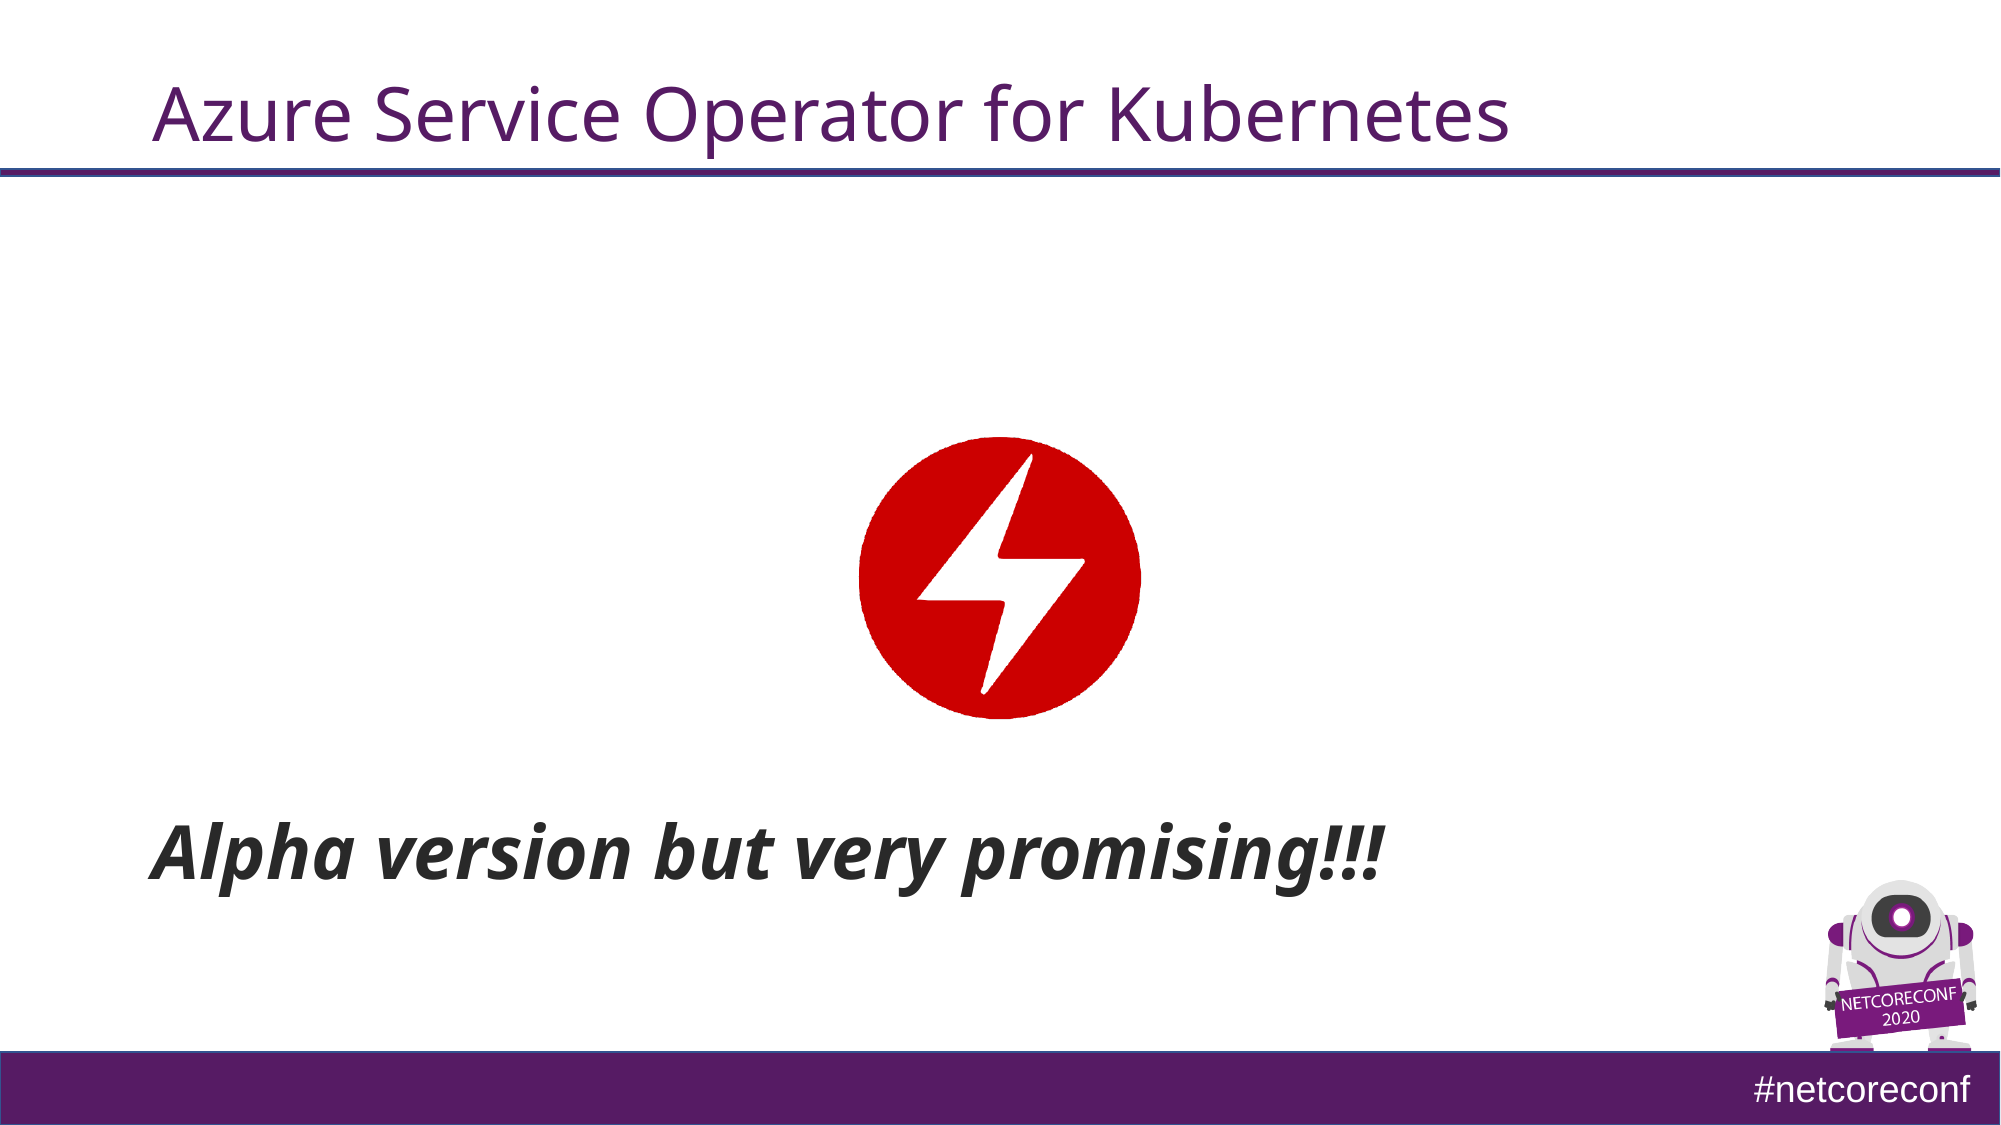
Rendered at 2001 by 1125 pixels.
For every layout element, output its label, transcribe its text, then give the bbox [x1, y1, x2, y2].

picture [1824, 880, 1977, 1051]
title Azure Service Operator for Kubernetes [137, 20, 1863, 213]
picture [857, 435, 1142, 720]
text_box Alpha version but very promising!!! [137, 797, 1617, 993]
